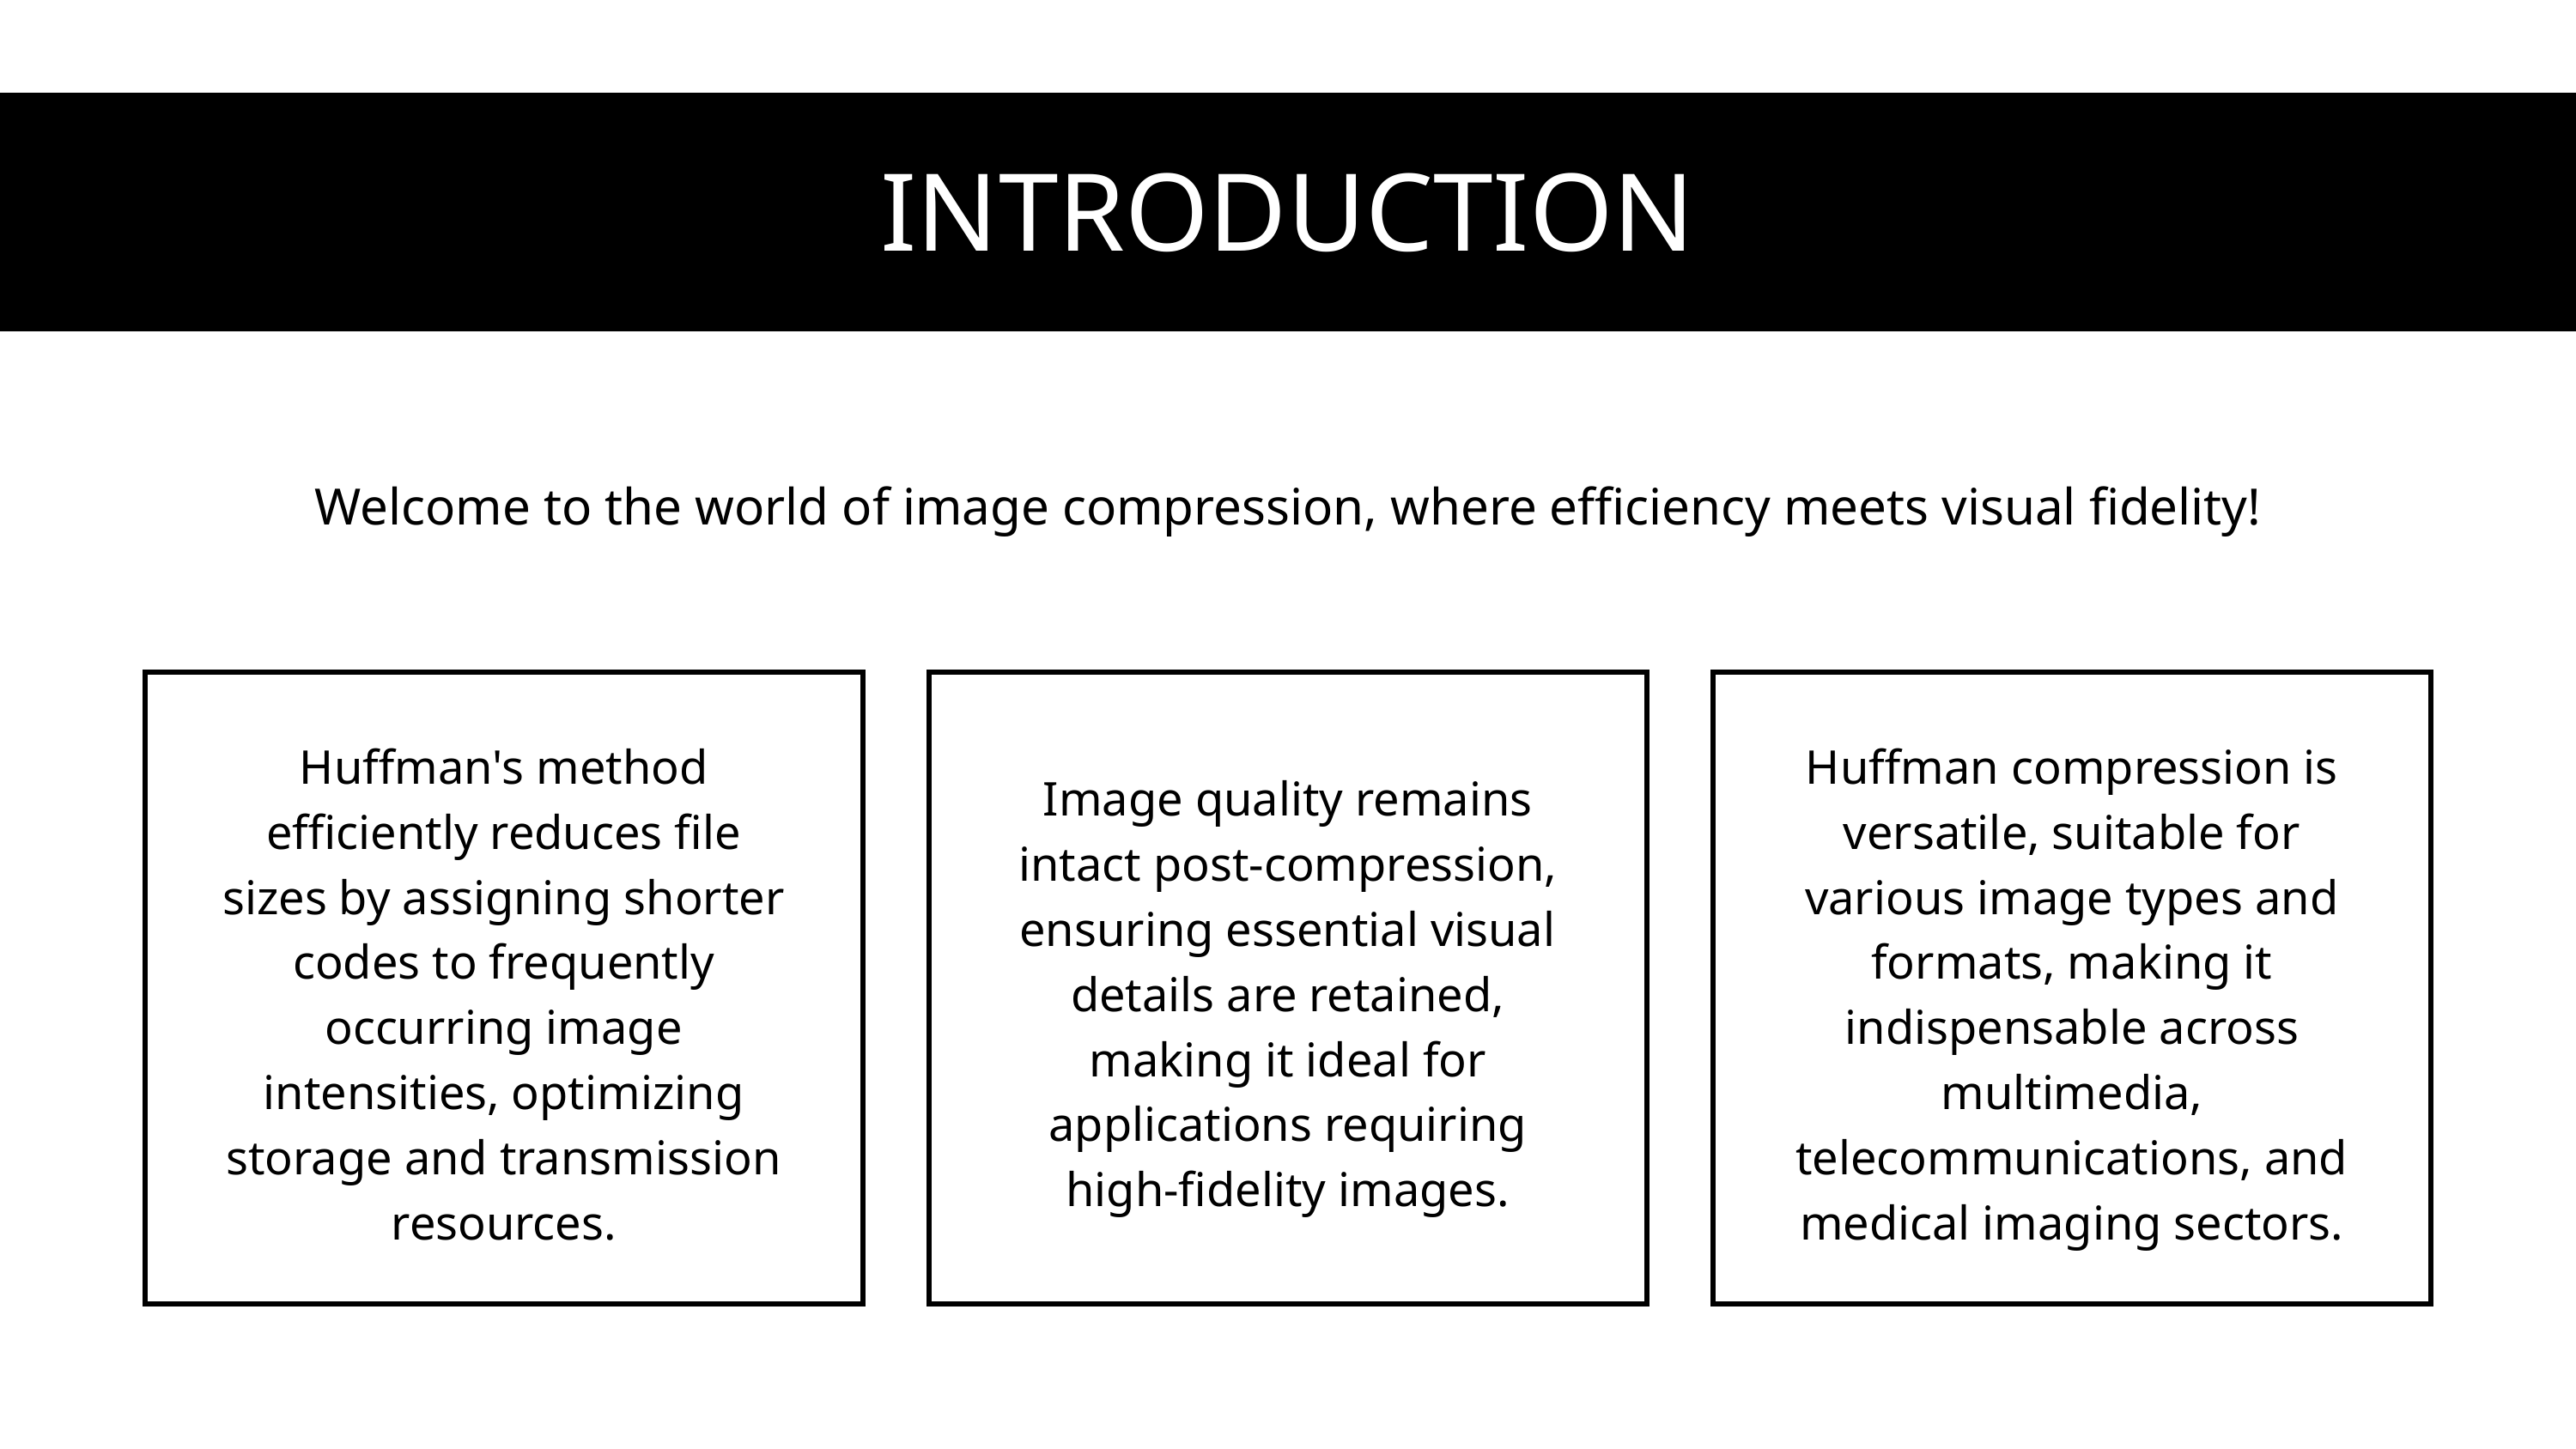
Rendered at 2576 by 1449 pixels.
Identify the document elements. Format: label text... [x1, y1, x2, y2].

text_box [144, 671, 864, 1304]
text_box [928, 671, 1648, 1304]
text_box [1712, 671, 2432, 1304]
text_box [0, 92, 2576, 332]
text_box Welcome to the world of image compression, where efficiency meets visual fidelity! [144, 464, 2432, 536]
